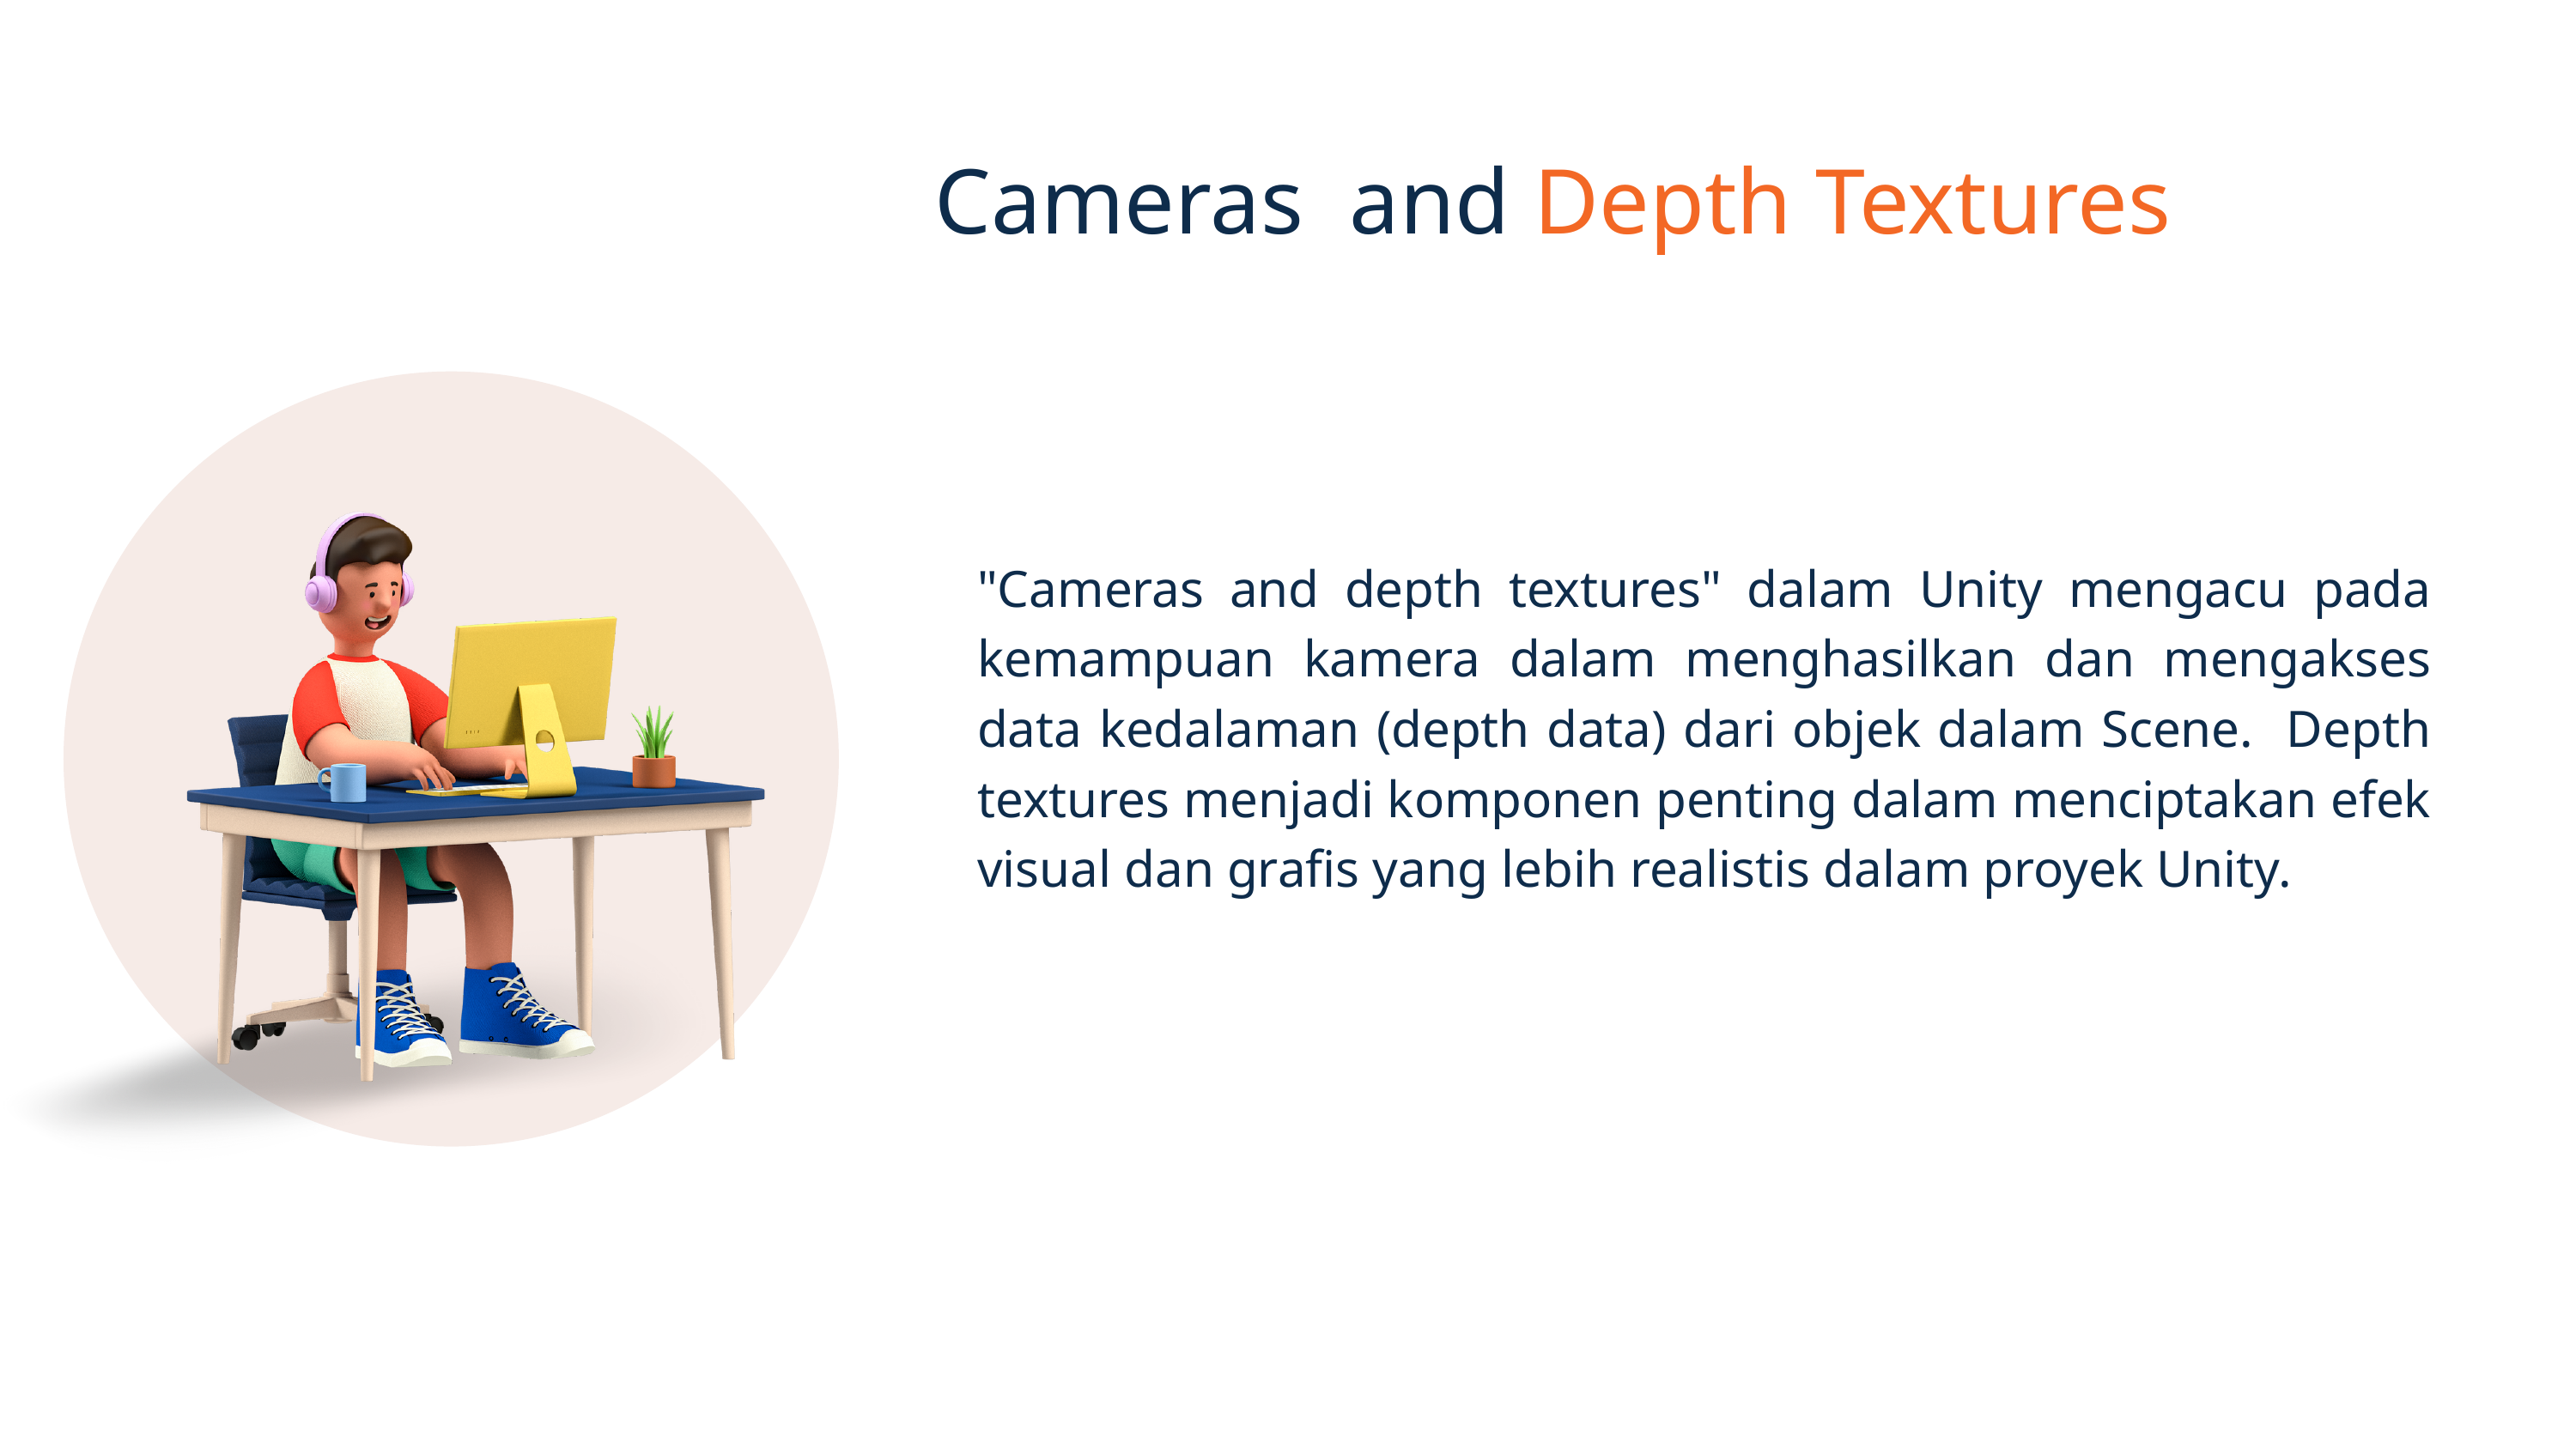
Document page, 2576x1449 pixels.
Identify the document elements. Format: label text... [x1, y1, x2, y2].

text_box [0, 371, 840, 1166]
text_box Cameras and Depth Textures [934, 144, 2388, 252]
text_box "Cameras and depth textures" dalam Unity mengacu pada kemampuan kamera dalam menghasilkan dan mengakses data kedalaman (depth data) dari objek dalam Scene. Depth textures menjadi komponen penting dalam menciptakan efek visual dan grafis yang lebih realistis dalam proyek Unity. [977, 547, 2432, 898]
